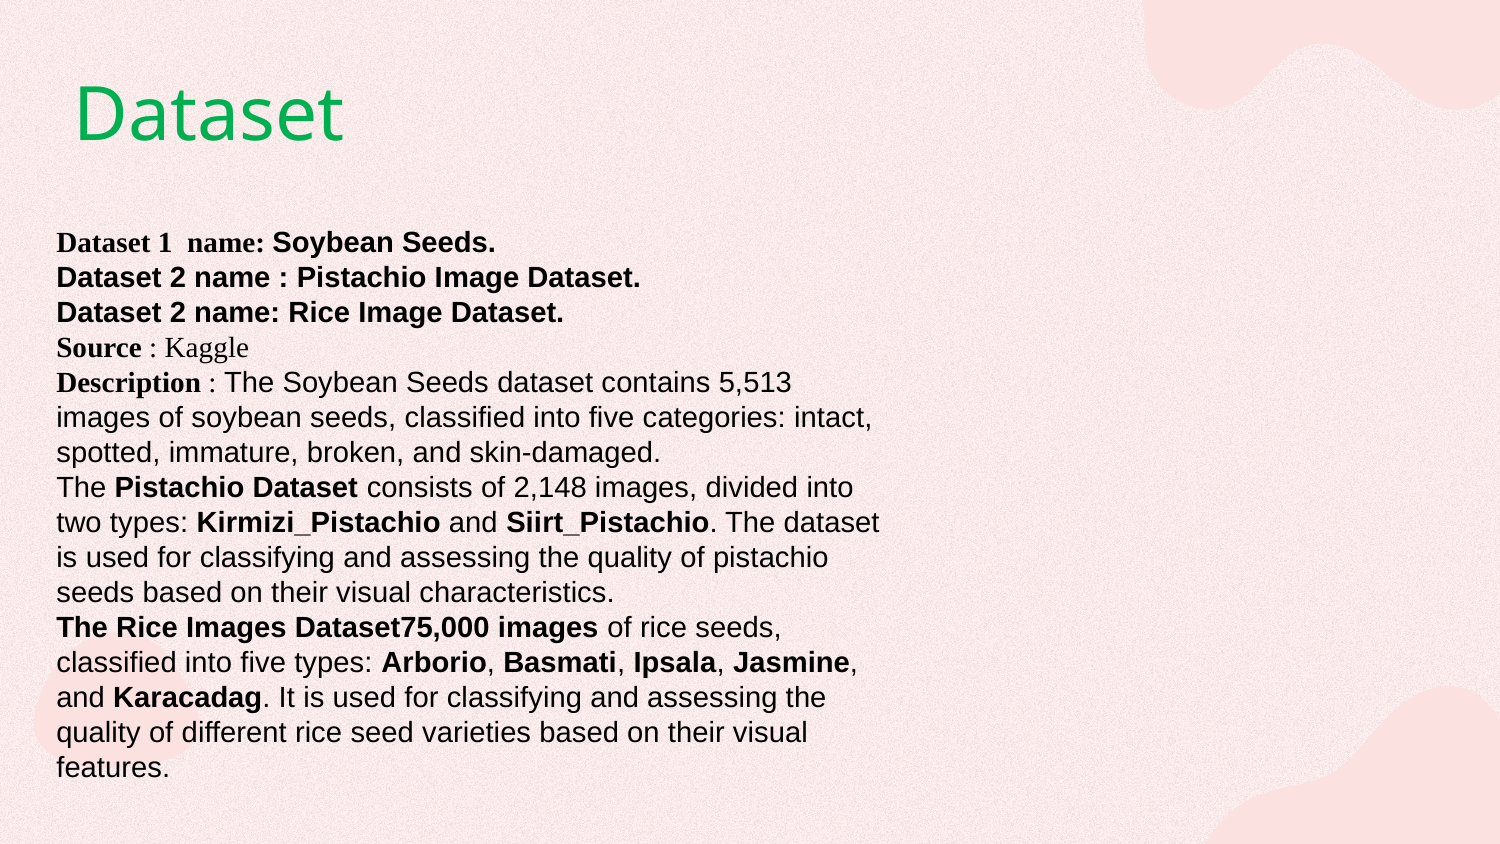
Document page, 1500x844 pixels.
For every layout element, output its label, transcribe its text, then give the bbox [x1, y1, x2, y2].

text_box [41, 586, 80, 637]
text_box Dataset 1 name: Soybean Seeds. Dataset 2 name : Pistachio Image Dataset. Dataset 2 name: Rice Image Dataset. Source : Kaggle Description : The Soybean Seeds dataset contains 5,513 images of soybean seeds, classified into five categories: intact, spotted, immature, broken, and skin-damaged. The Pistachio Dataset consists of 2,148 images, divided into two types: Kirmizi_Pistachio and Siirt_Pistachio. The dataset is used for classifying and assessing the quality of pistachio seeds based on their visual characteristics. The Rice Images Dataset75,000 images of rice seeds, classified into five types: Arborio, Basmati, Ipsala, Jasmine, and Karacadag. It is used for classifying and assessing the quality of different rice seed varieties based on their visual features. [41, 216, 899, 791]
title Dataset [58, 50, 1326, 145]
